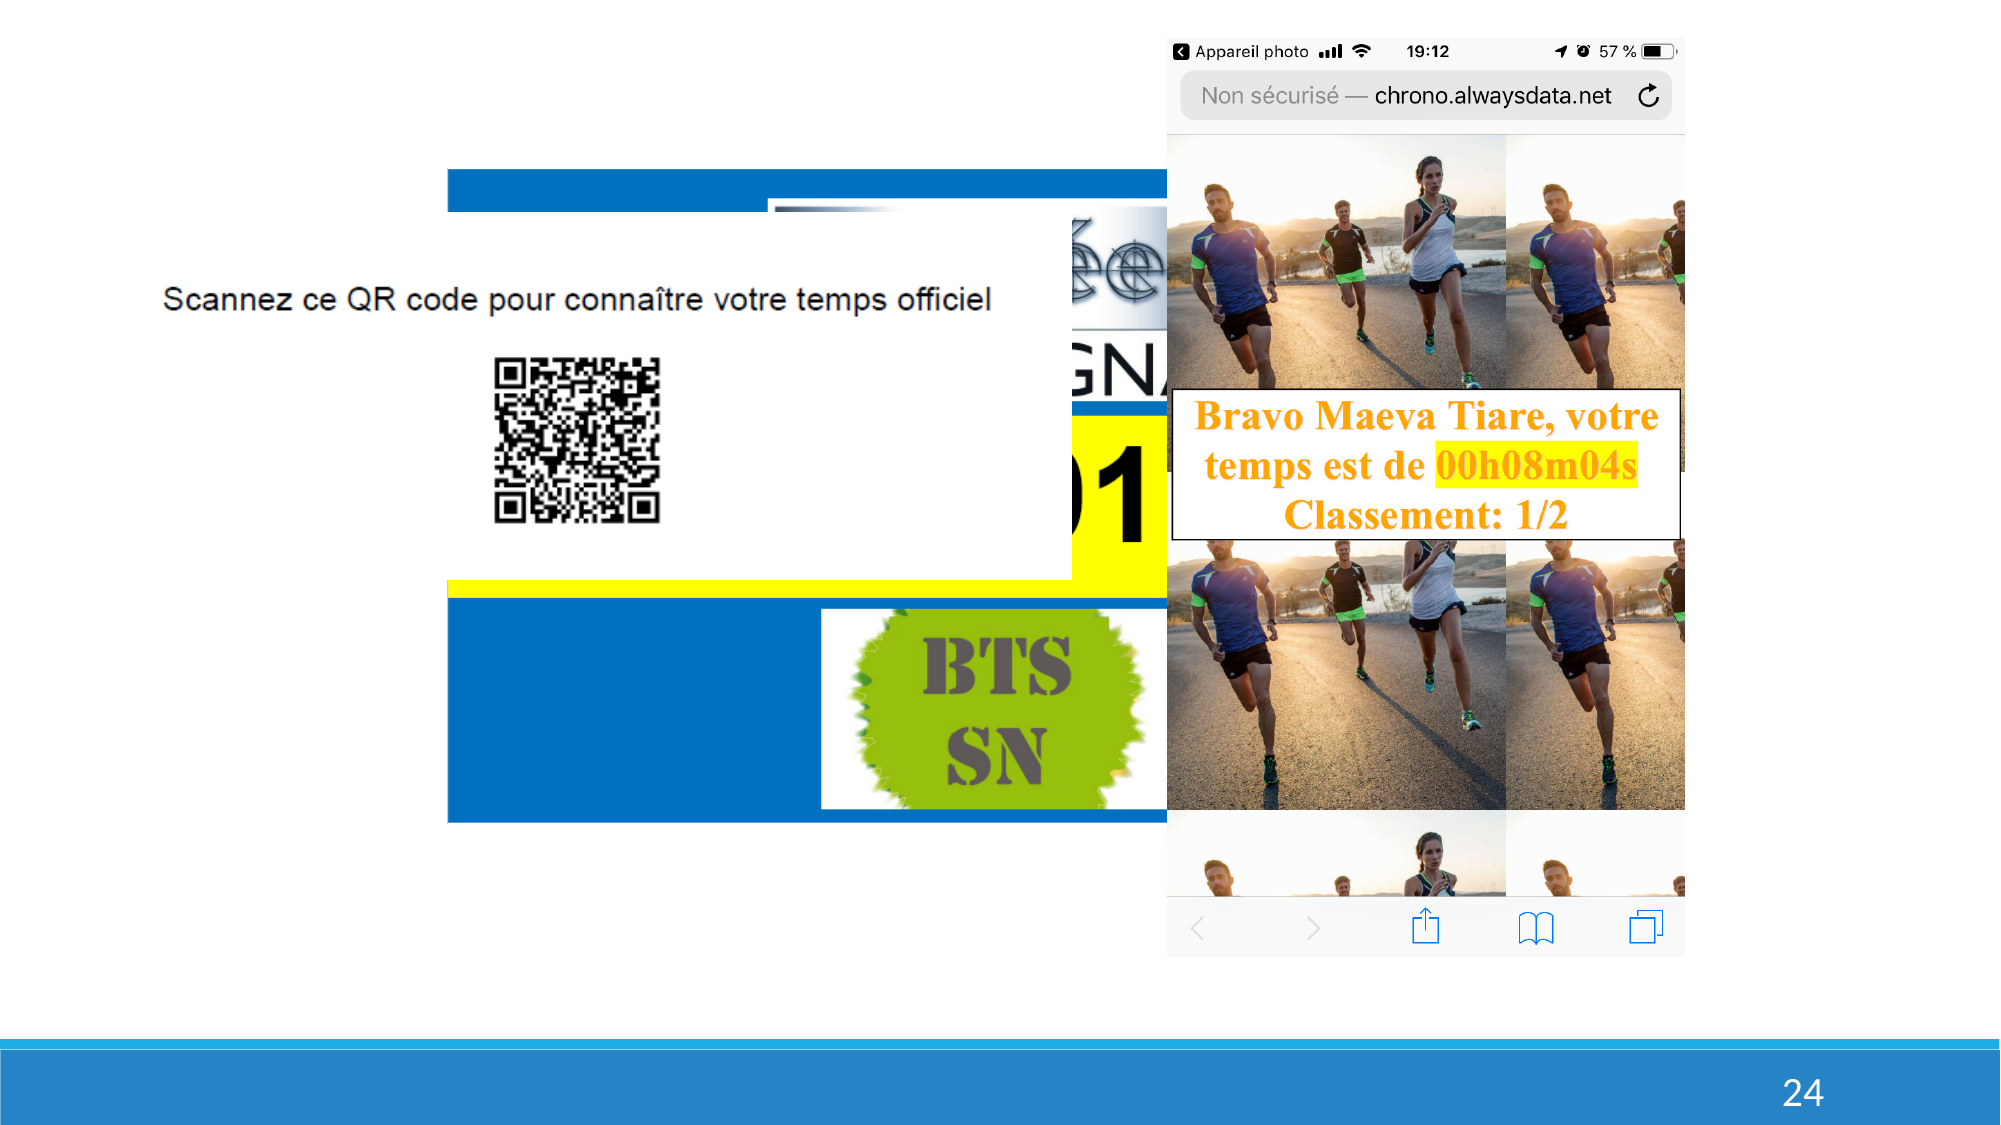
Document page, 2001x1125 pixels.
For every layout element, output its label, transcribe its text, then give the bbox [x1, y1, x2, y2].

picture [71, 37, 1685, 957]
text_box 24 [1624, 1059, 1840, 1120]
